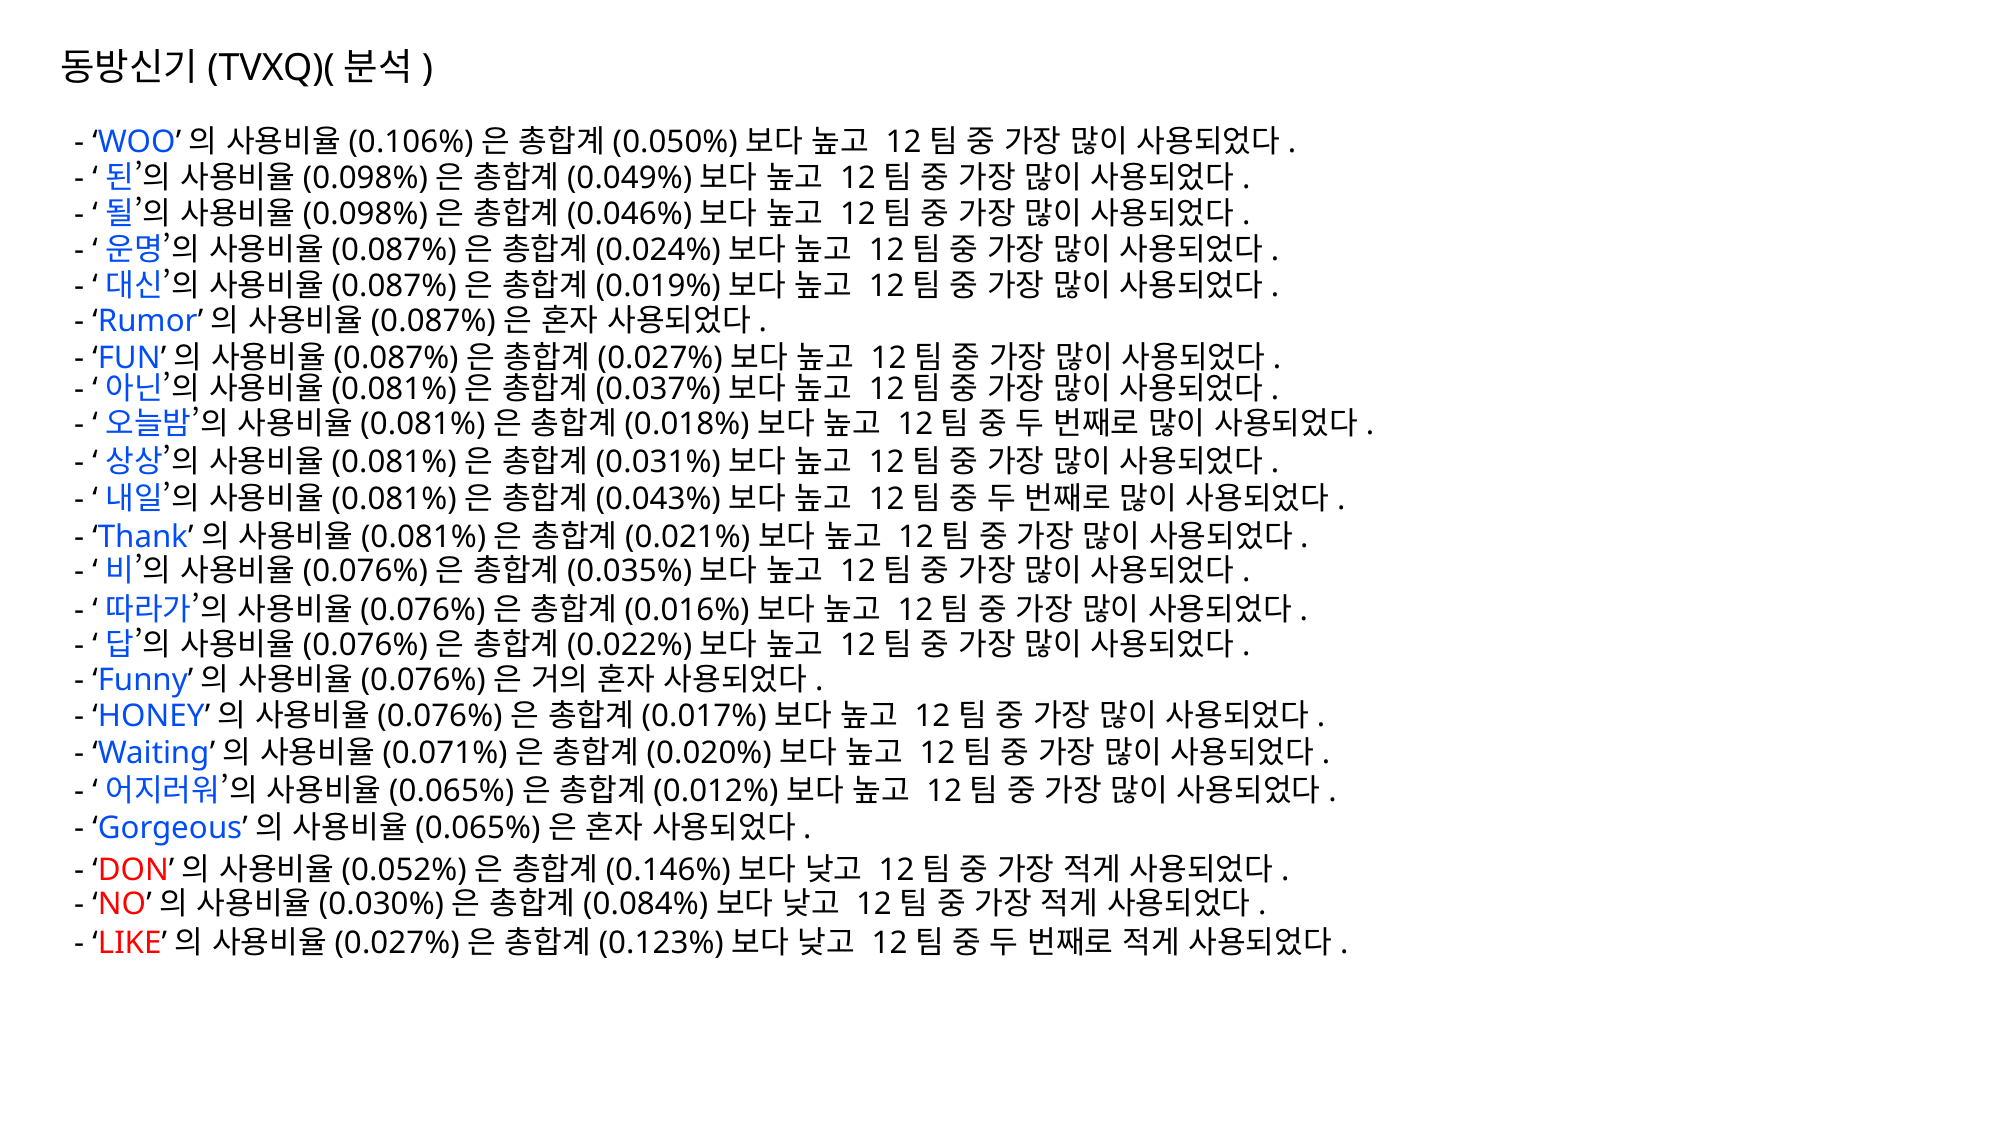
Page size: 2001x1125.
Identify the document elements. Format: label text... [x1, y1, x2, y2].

text_box - ‘HONEY’의 사용비율(0.076%)은 총합계(0.017%)보다 높고 12팀 중 가장 많이 사용되었다. [59, 687, 1892, 724]
text_box - ‘내일’의 사용비율(0.081%)은 총합계(0.043%)보다 높고 12팀 중 두 번째로 많이 사용되었다. [59, 470, 1892, 509]
text_box - ‘DON’의 사용비율(0.052%)은 총합계(0.146%)보다 낮고 12팀 중 가장 적게 사용되었다. [59, 841, 1466, 875]
text_box - ‘FUN’의 사용비율(0.087%)은 총합계(0.027%)보다 높고 12팀 중 가장 많이 사용되었다. [59, 329, 1892, 361]
text_box - ‘된’의 사용비율(0.098%)은 총합계(0.049%)보다 높고 12팀 중 가장 많이 사용되었다. [59, 149, 1892, 185]
text_box - ‘오늘밤’의 사용비율(0.081%)은 총합계(0.018%)보다 높고 12팀 중 두 번째로 많이 사용되었다. [59, 396, 1892, 433]
text_box - ‘답’의 사용비율(0.076%)은 총합계(0.022%)보다 높고 12팀 중 가장 많이 사용되었다. [59, 616, 1892, 651]
text_box - ‘LIKE’의 사용비율(0.027%)은 총합계(0.123%)보다 낮고 12팀 중 두 번째로 적게 사용되었다. [59, 914, 1466, 967]
text_box - ‘비’의 사용비율(0.076%)은 총합계(0.035%)보다 높고 12팀 중 가장 많이 사용되었다. [59, 543, 1892, 581]
text_box - ‘따라가’의 사용비율(0.076%)은 총합계(0.016%)보다 높고 12팀 중 가장 많이 사용되었다. [59, 581, 1892, 616]
text_box - ‘운명’의 사용비율(0.087%)은 총합계(0.024%)보다 높고 12팀 중 가장 많이 사용되었다. [59, 221, 1892, 257]
text_box - ‘Gorgeous’의 사용비율(0.065%)은 혼자 사용되었다. [59, 799, 1892, 852]
text_box - ‘될’의 사용비율(0.098%)은 총합계(0.046%)보다 높고 12팀 중 가장 많이 사용되었다. [59, 185, 1892, 221]
text_box 동방신기(TVXQ)(분석) [45, 35, 475, 95]
text_box - ‘대신’의 사용비율(0.087%)은 총합계(0.019%)보다 높고 12팀 중 가장 많이 사용되었다. [59, 257, 1892, 292]
text_box - ‘어지러워’의 사용비율(0.065%)은 총합계(0.012%)보다 높고 12팀 중 가장 많이 사용되었다. [59, 762, 1892, 799]
text_box - ‘Rumor’의 사용비율(0.087%)은 혼자 사용되었다. [59, 292, 1892, 329]
text_box - ‘Waiting’의 사용비율(0.071%)은 총합계(0.020%)보다 높고 12팀 중 가장 많이 사용되었다. [59, 724, 1892, 762]
text_box - ‘상상’의 사용비율(0.081%)은 총합계(0.031%)보다 높고 12팀 중 가장 많이 사용되었다. [59, 433, 1892, 470]
text_box - ‘아닌’의 사용비율(0.081%)은 총합계(0.037%)보다 높고 12팀 중 가장 많이 사용되었다. [59, 361, 1892, 396]
text_box - ‘Funny’의 사용비율(0.076%)은 거의 혼자 사용되었다. [59, 651, 1892, 687]
text_box - ‘Thank’의 사용비율(0.081%)은 총합계(0.021%)보다 높고 12팀 중 가장 많이 사용되었다. [59, 509, 1892, 543]
text_box - ‘WOO’의 사용비율(0.106%)은 총합계(0.050%)보다 높고 12팀 중 가장 많이 사용되었다. [59, 114, 1892, 149]
text_box - ‘NO’의 사용비율(0.030%)은 총합계(0.084%)보다 낮고 12팀 중 가장 적게 사용되었다. [59, 875, 1466, 914]
